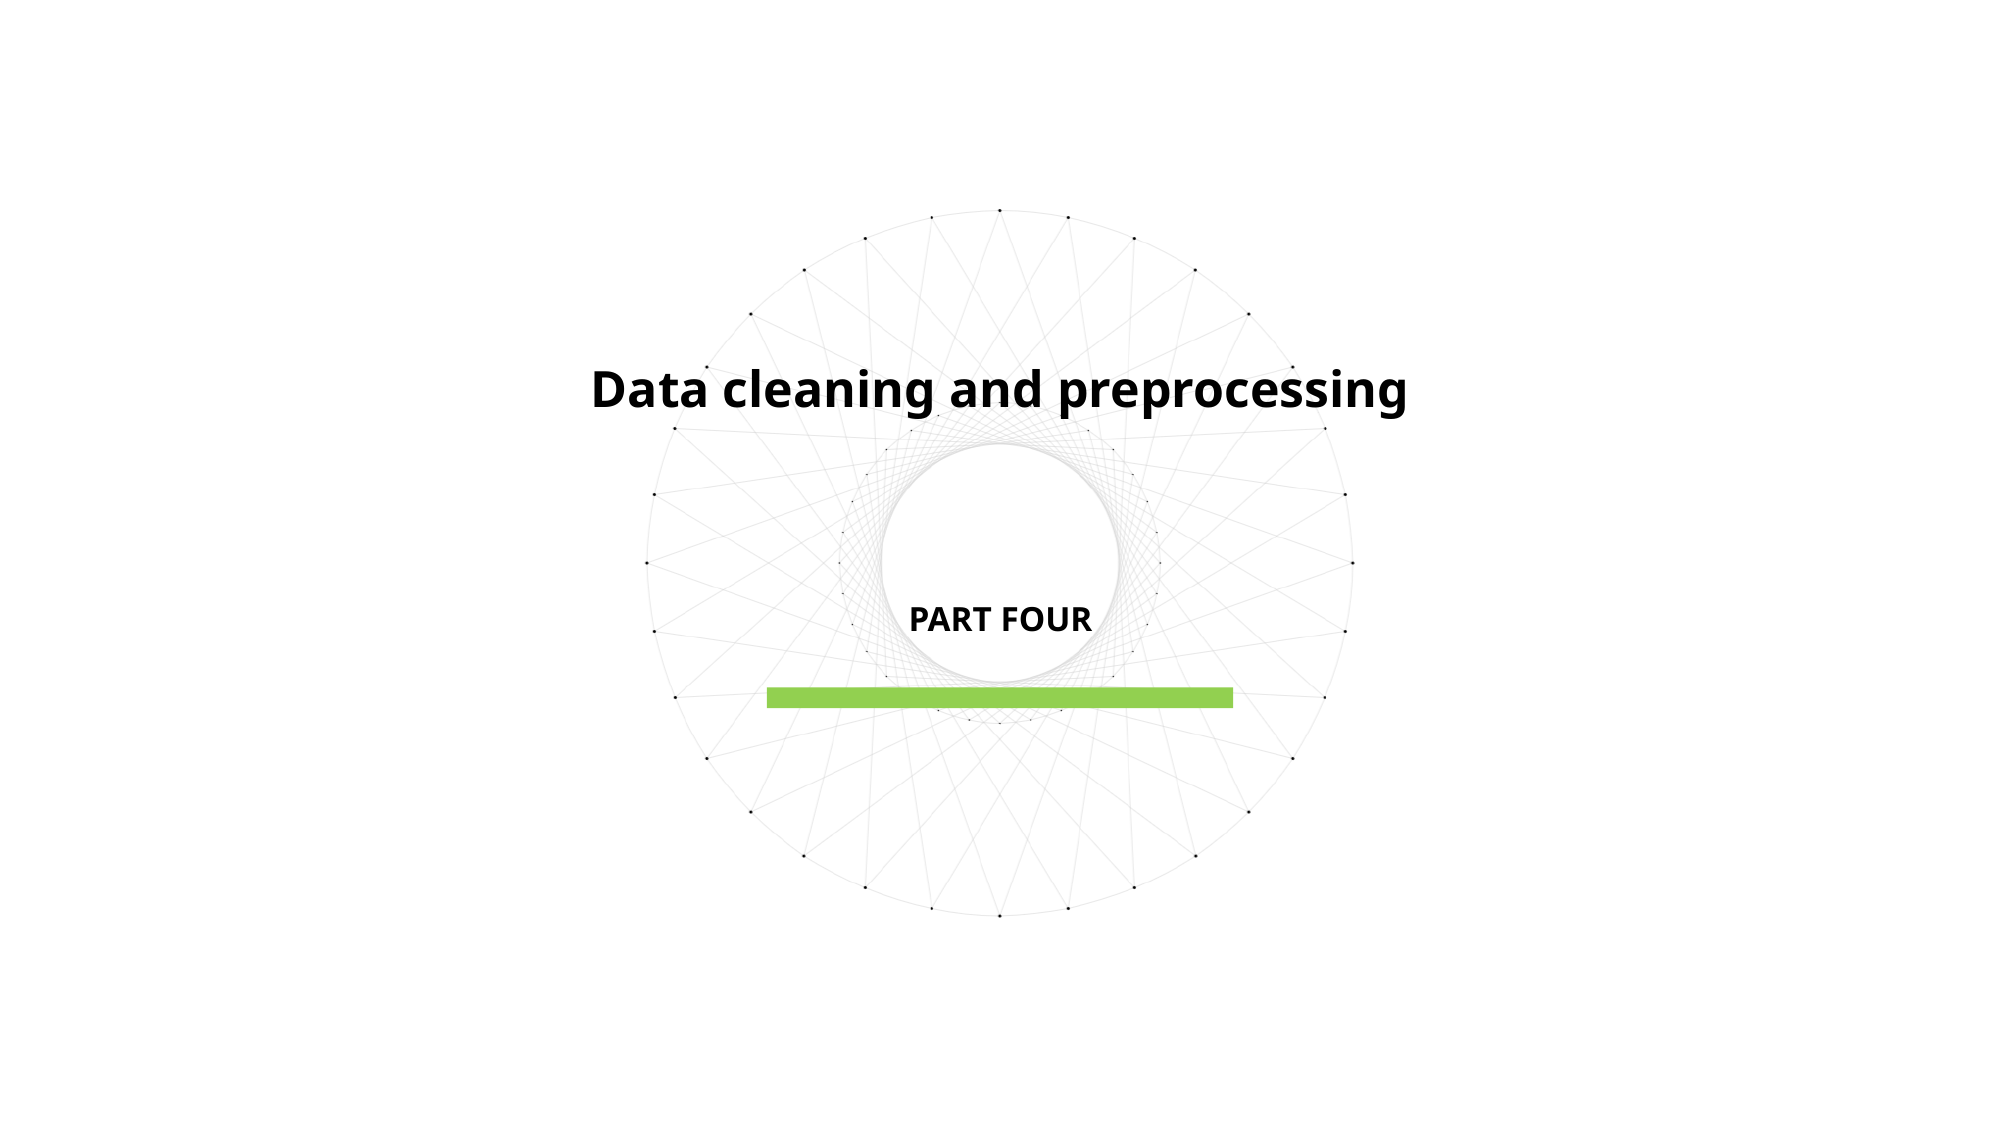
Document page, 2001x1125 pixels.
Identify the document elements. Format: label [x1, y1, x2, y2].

text_box [375, 332, 1624, 709]
picture [667, 709, 1344, 932]
picture [717, 193, 1294, 332]
